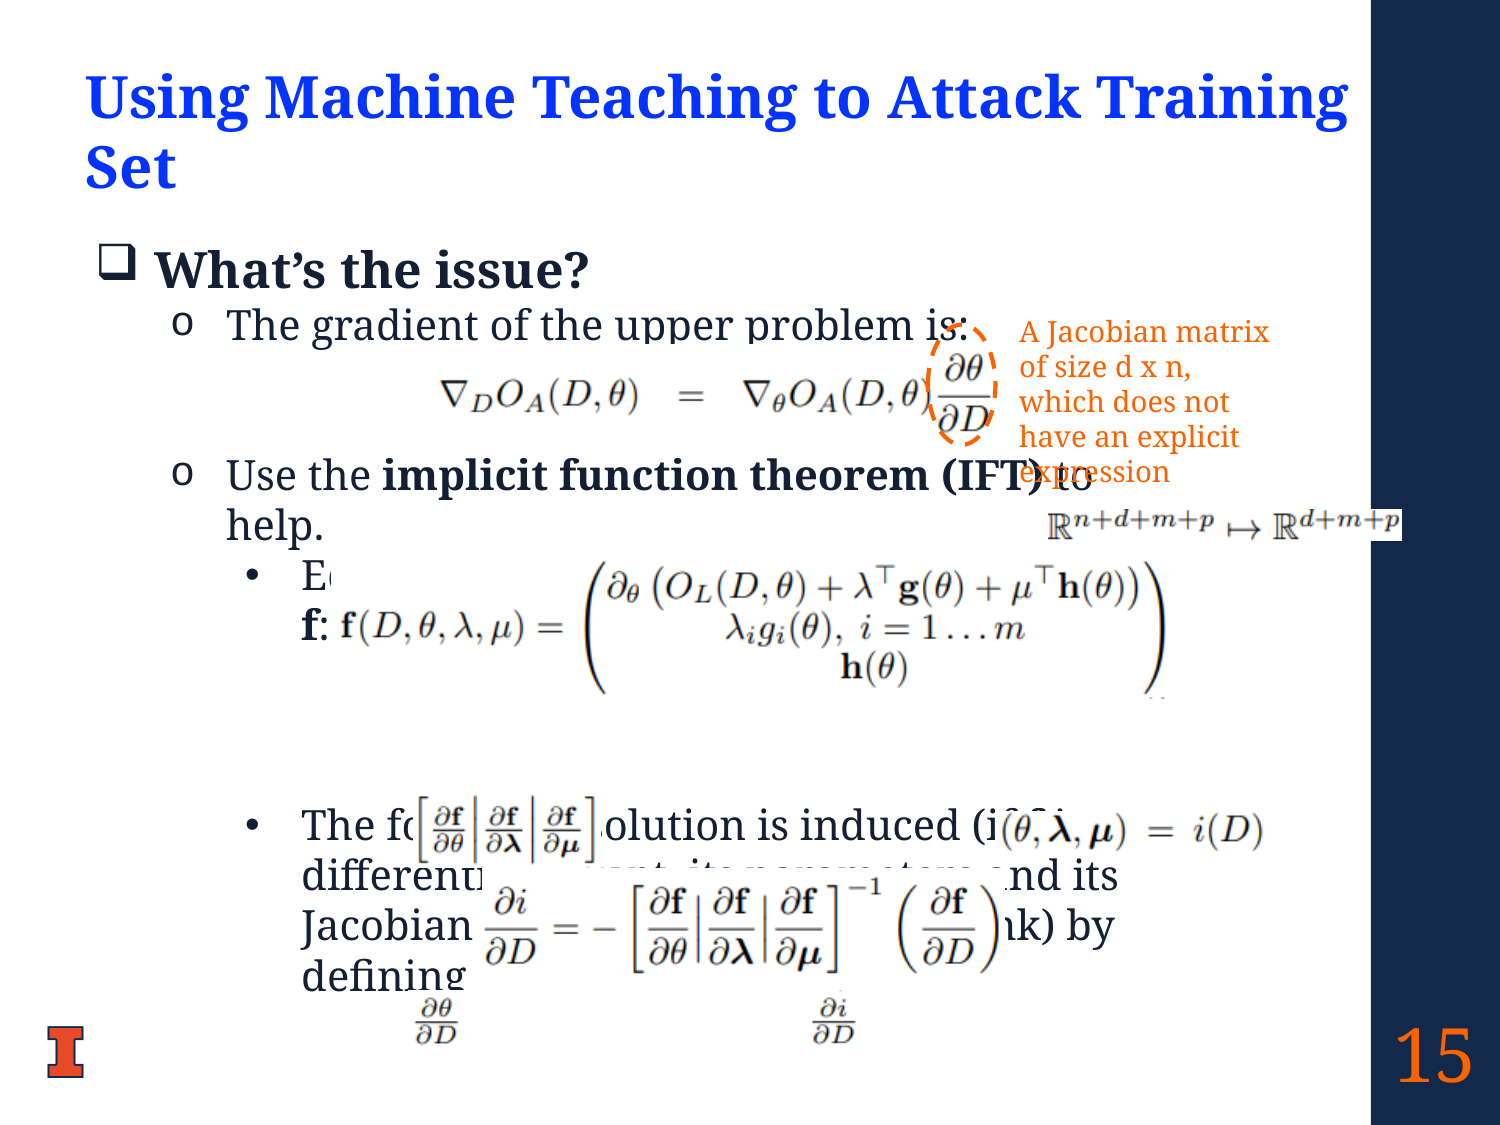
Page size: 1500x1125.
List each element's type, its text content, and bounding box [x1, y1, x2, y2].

picture [0, 0, 1500, 1125]
text_box [935, 322, 987, 343]
picture [330, 546, 1169, 699]
picture [811, 990, 859, 1049]
slide_number 15 [1371, 1009, 1499, 1110]
picture [413, 792, 1005, 986]
text_box Using Machine Teaching to Attack Training Set [71, 52, 1393, 208]
picture [408, 990, 465, 1050]
text_box A Jacobian matrix of size d x n, which does not have an explicit expression [1004, 305, 1290, 496]
text_box What’s the issue? The gradient of the upper problem is: Use the implicit function theorem (IFT) to help. Equalities in KKT can introduce a function f: The following solution is induced (if f is differentiable w.r.t. its parameters and its Jacobian matrix is full-rank) by defining Then, is the first d rows of [80, 231, 1177, 1125]
picture [422, 344, 996, 444]
